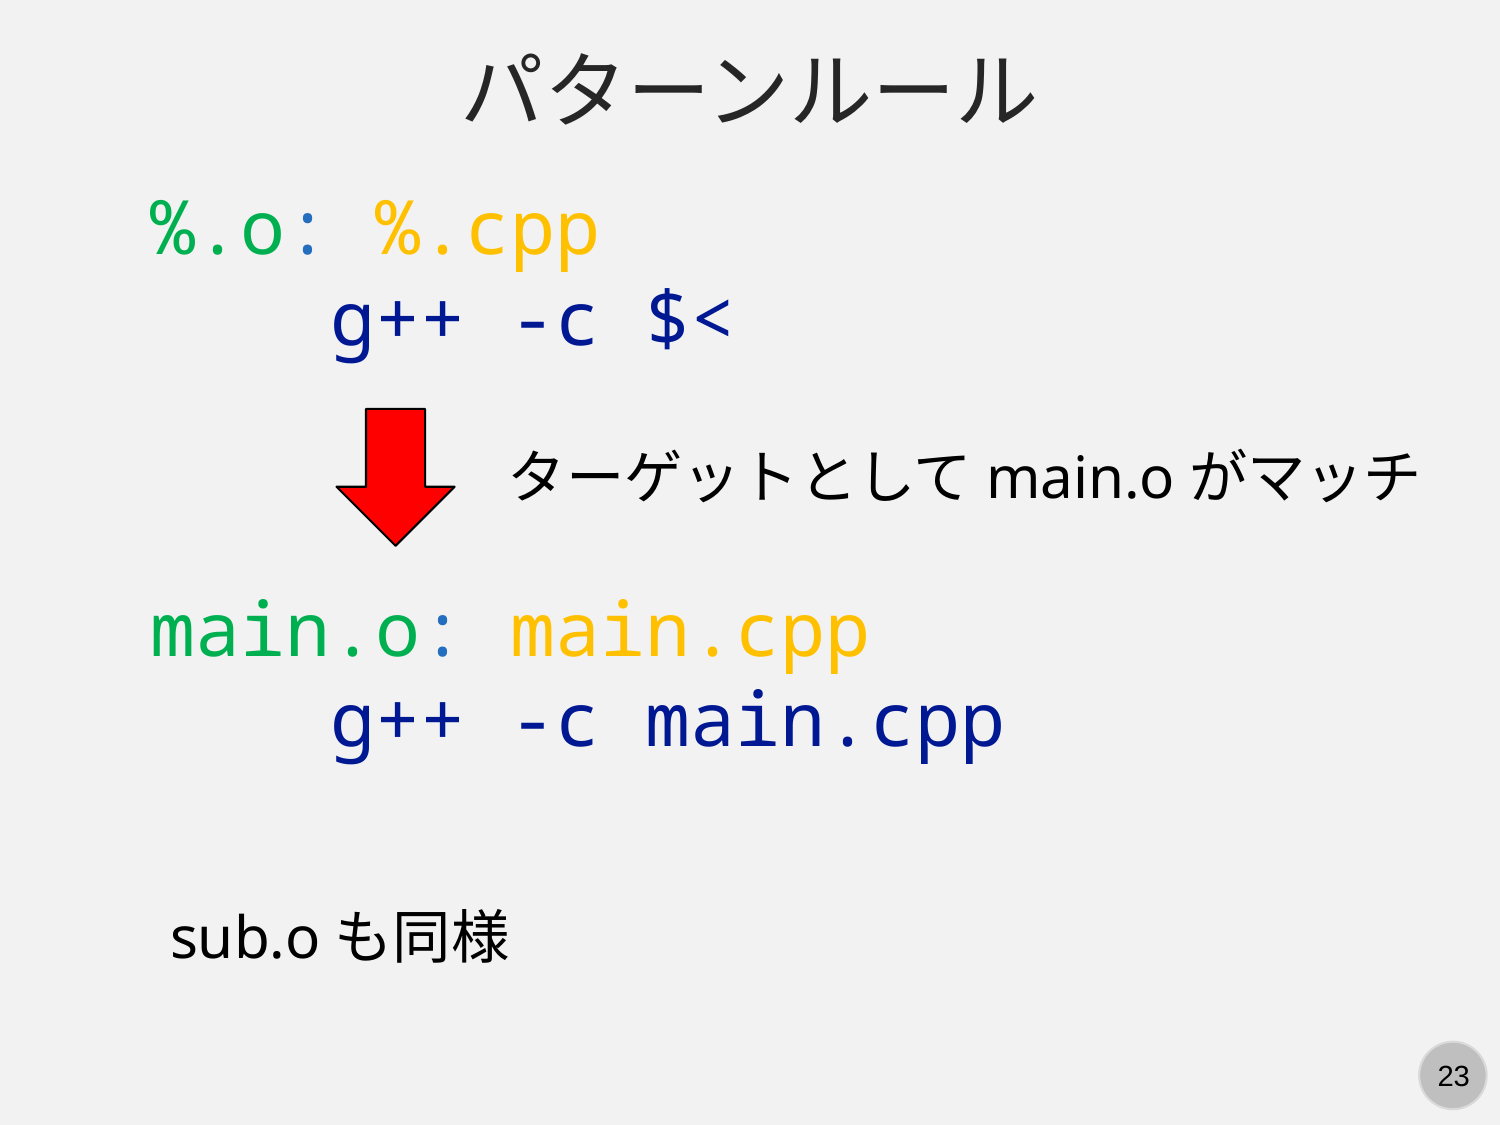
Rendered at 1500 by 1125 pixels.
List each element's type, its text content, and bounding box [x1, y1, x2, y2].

text_box [335, 407, 456, 547]
list パターンルール [0, 31, 1500, 155]
text_box main.o: main.cpp g++ -c main.cpp [135, 574, 1093, 769]
text_box ターゲットとしてmain.oがマッチ [493, 432, 1438, 518]
text_box sub.oも同様 [155, 893, 525, 978]
text_box %.o: %.cpp g++ -c $< [135, 172, 916, 368]
